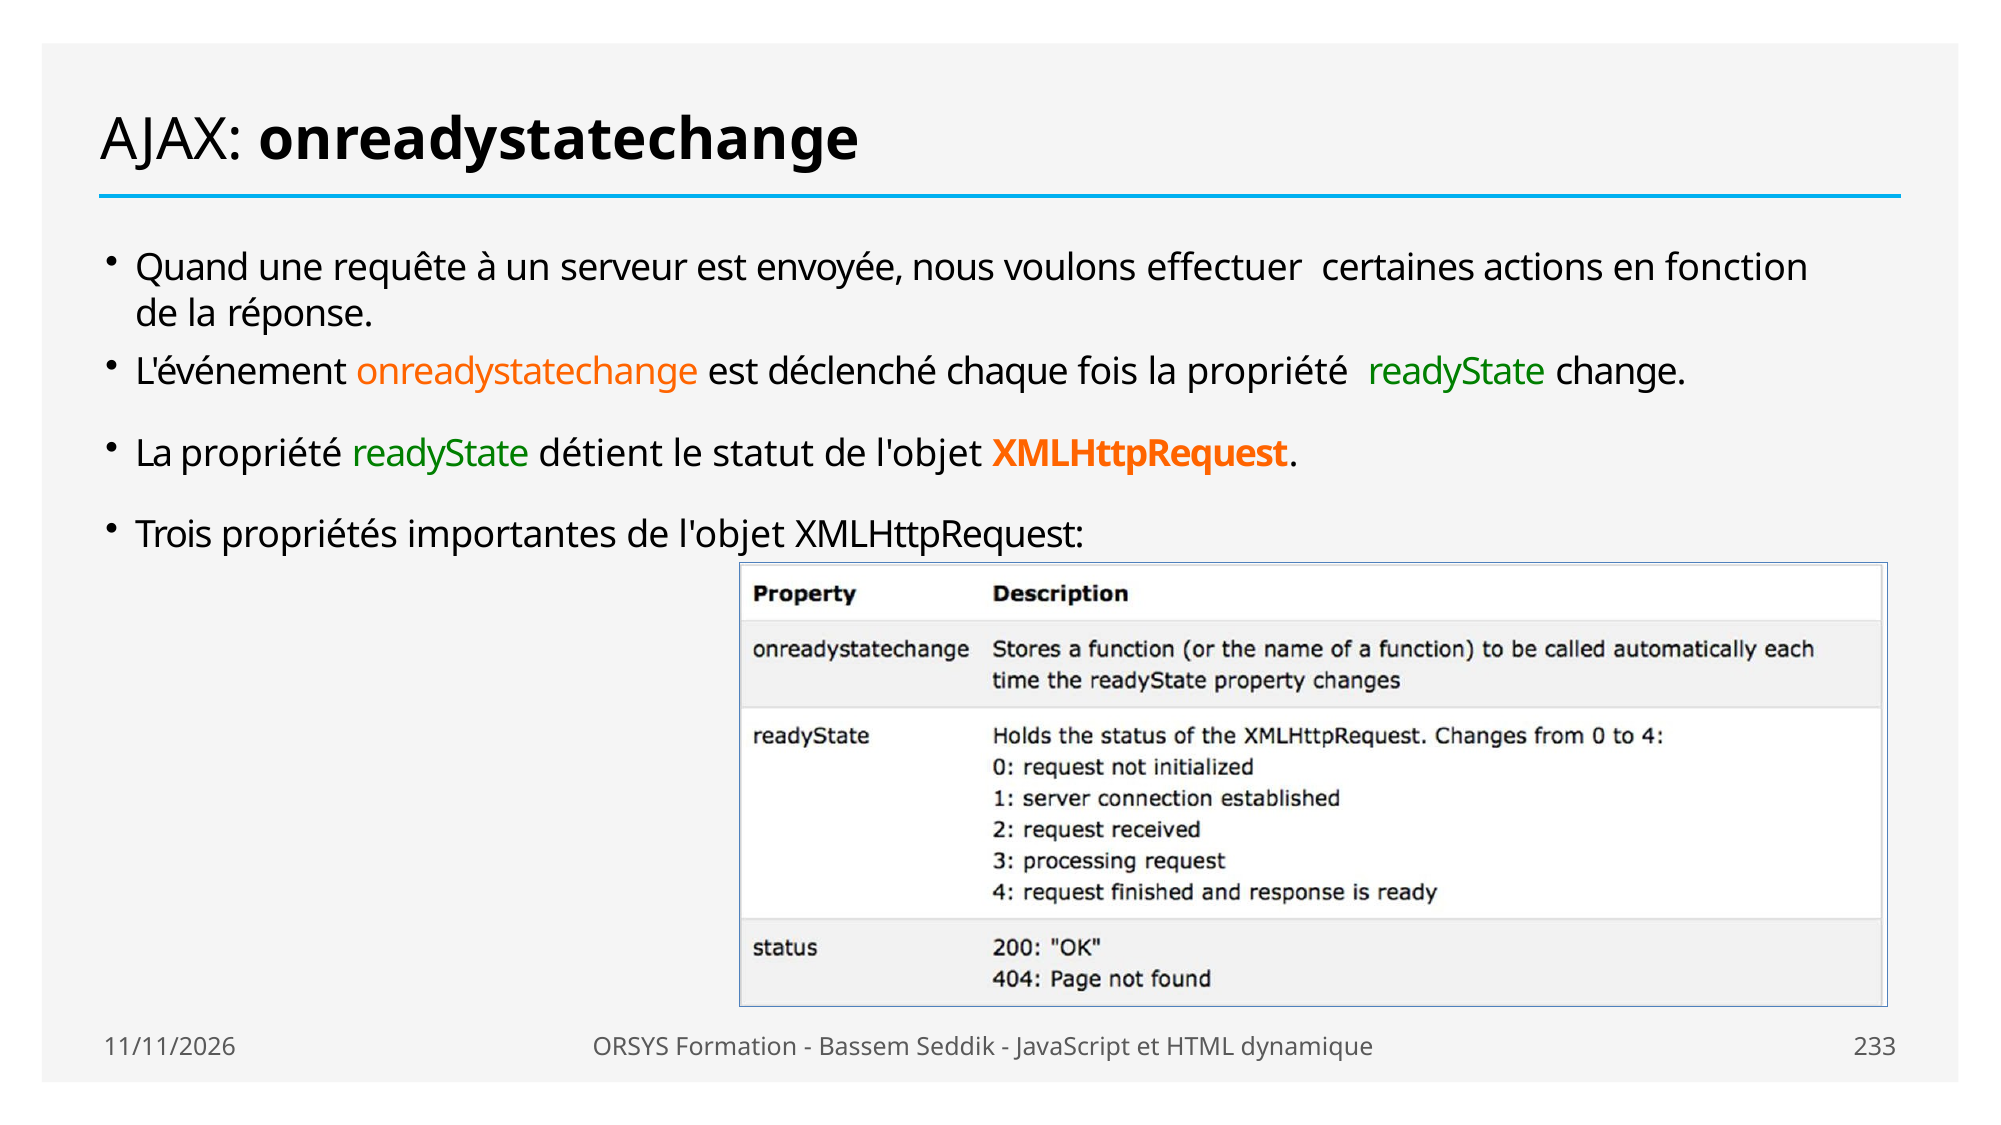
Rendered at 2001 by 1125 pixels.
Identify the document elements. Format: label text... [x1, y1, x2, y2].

text_box [739, 562, 1888, 1007]
slide_number 233 [1626, 1017, 1912, 1078]
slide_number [88, 1017, 340, 1078]
footer ORSYS Formation - Bassem Seddik - JavaScript et HTML dynamique [340, 1017, 1626, 1078]
title AJAX: onreadystatechange [85, 73, 1888, 179]
list Quand une requête à un serveur est envoyée, nous voulons effectuer certaines actions en fonction de la réponse. L'événement onreadystatechange est déclenché chaque fois la propriété readyState change. La propriété readyState détient le statut de l'objet XMLHttpRequest. Trois propriétés importantes de l'objet XMLHttpRequest: [88, 235, 1912, 982]
